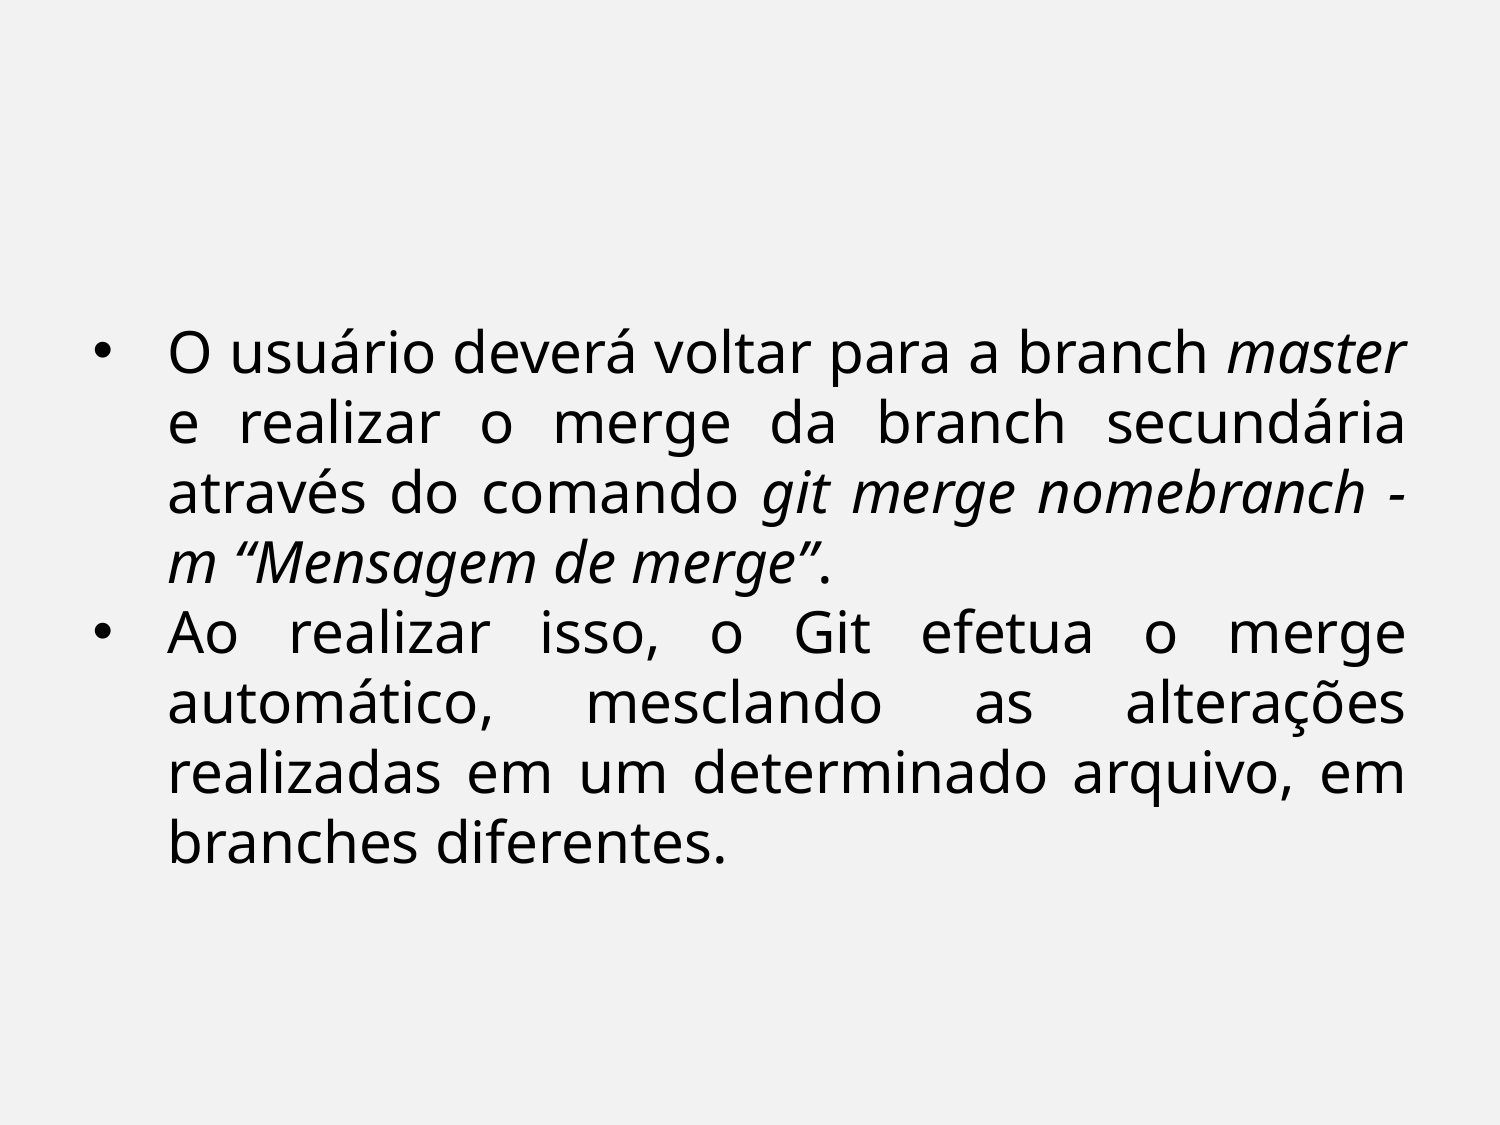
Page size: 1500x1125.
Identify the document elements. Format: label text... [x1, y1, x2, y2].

text_box O usuário deverá voltar para a branch master e realizar o merge da branch secundária através do comando git merge nomebranch -m “Mensagem de merge”. Ao realizar isso, o Git efetua o merge automático, mesclando as alterações realizadas em um determinado arquivo, em branches diferentes. [78, 307, 1422, 883]
